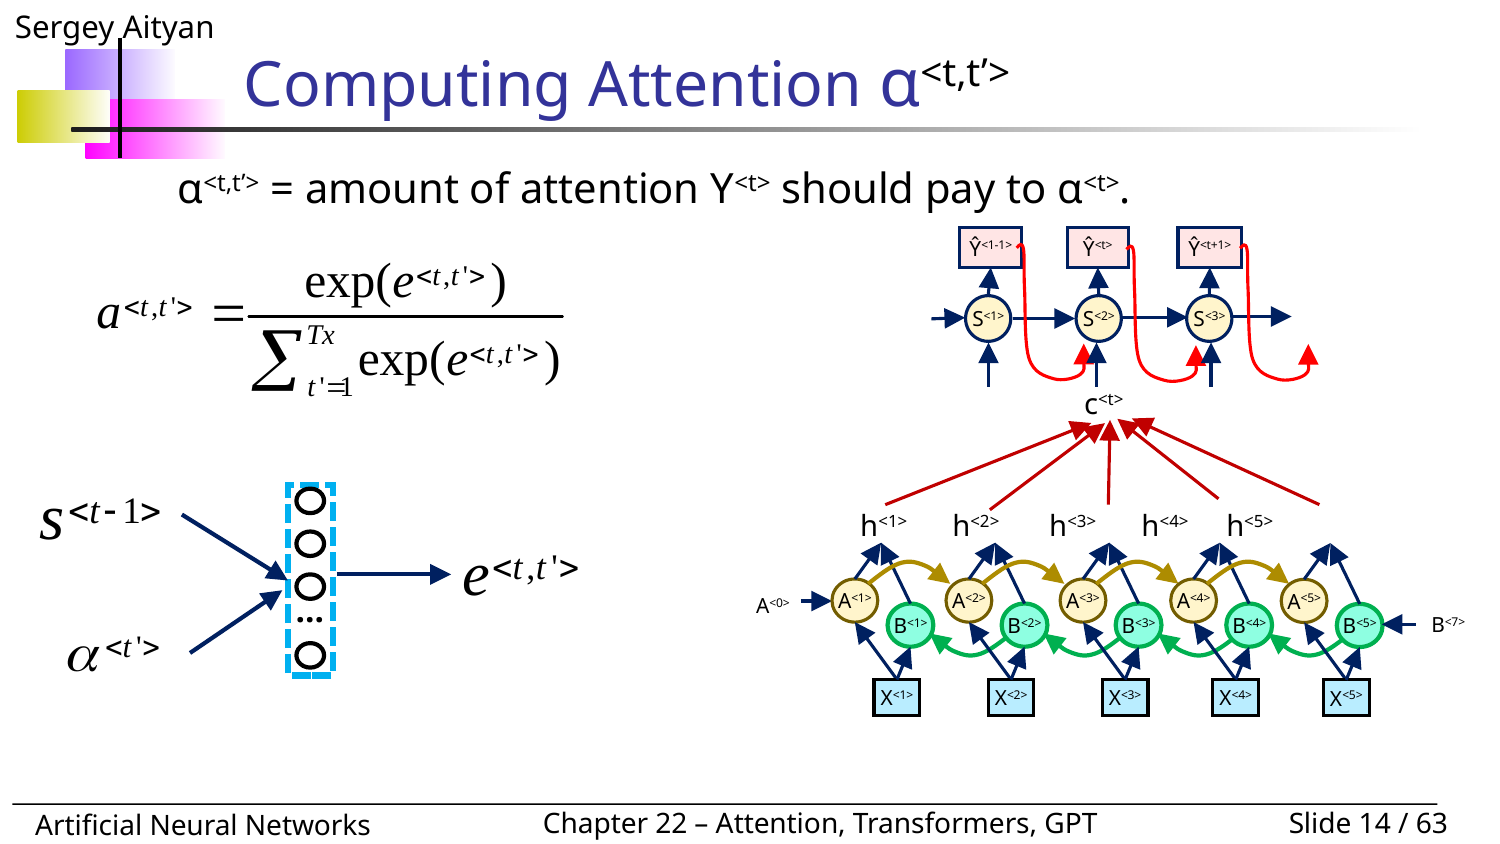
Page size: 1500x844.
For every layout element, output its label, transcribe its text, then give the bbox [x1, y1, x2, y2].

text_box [28, 474, 590, 686]
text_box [88, 250, 572, 408]
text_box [749, 227, 1472, 716]
text_box α<t,t’> = amount of attention Y<t> should pay to α<t>. [162, 154, 1234, 220]
title Computing Attention α<t,t’> [228, 46, 1332, 128]
